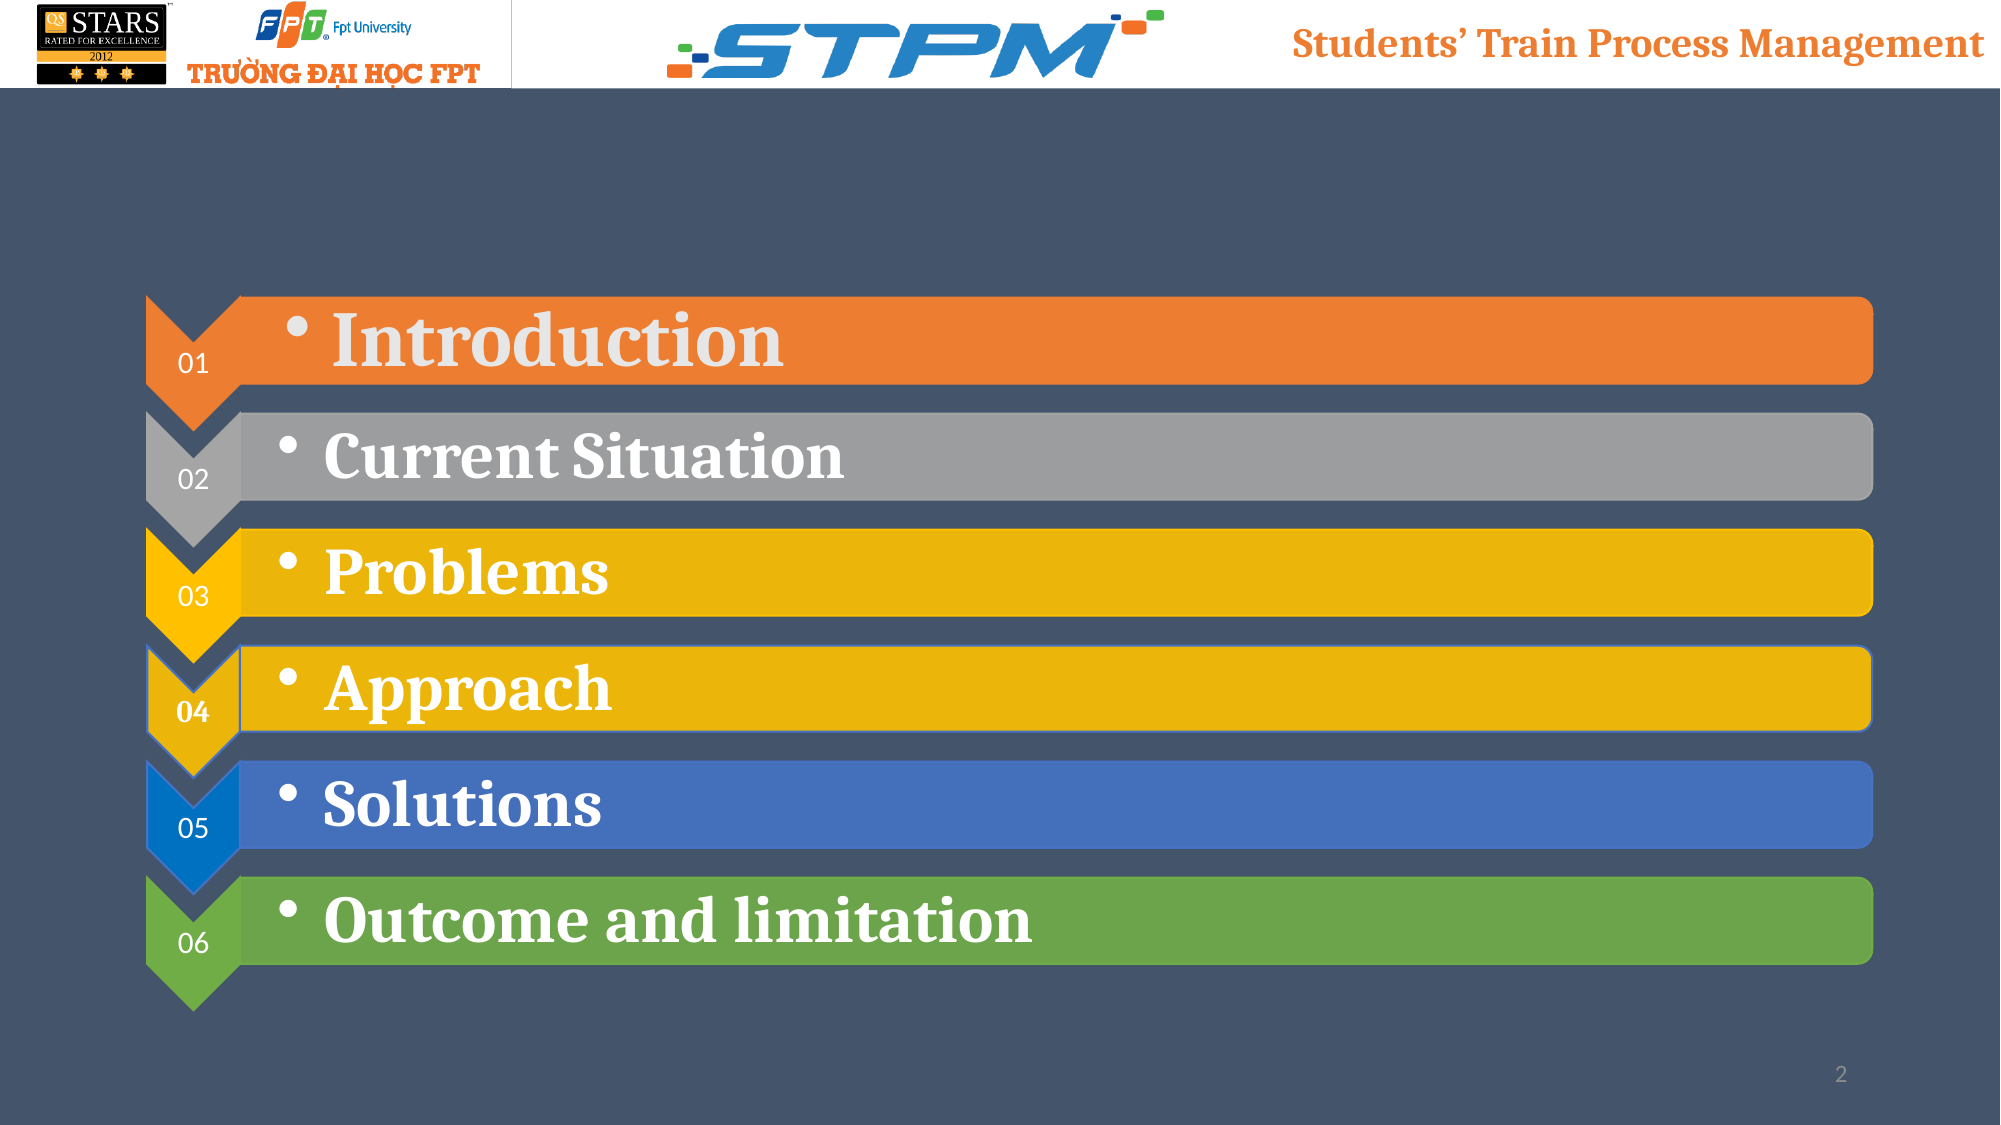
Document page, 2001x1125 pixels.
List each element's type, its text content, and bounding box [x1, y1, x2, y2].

picture [667, 10, 1164, 78]
title Students’ Train Process Management [512, 0, 2000, 89]
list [147, 296, 1873, 1011]
slide_number 2 [1412, 1042, 1863, 1103]
picture [0, 0, 512, 89]
